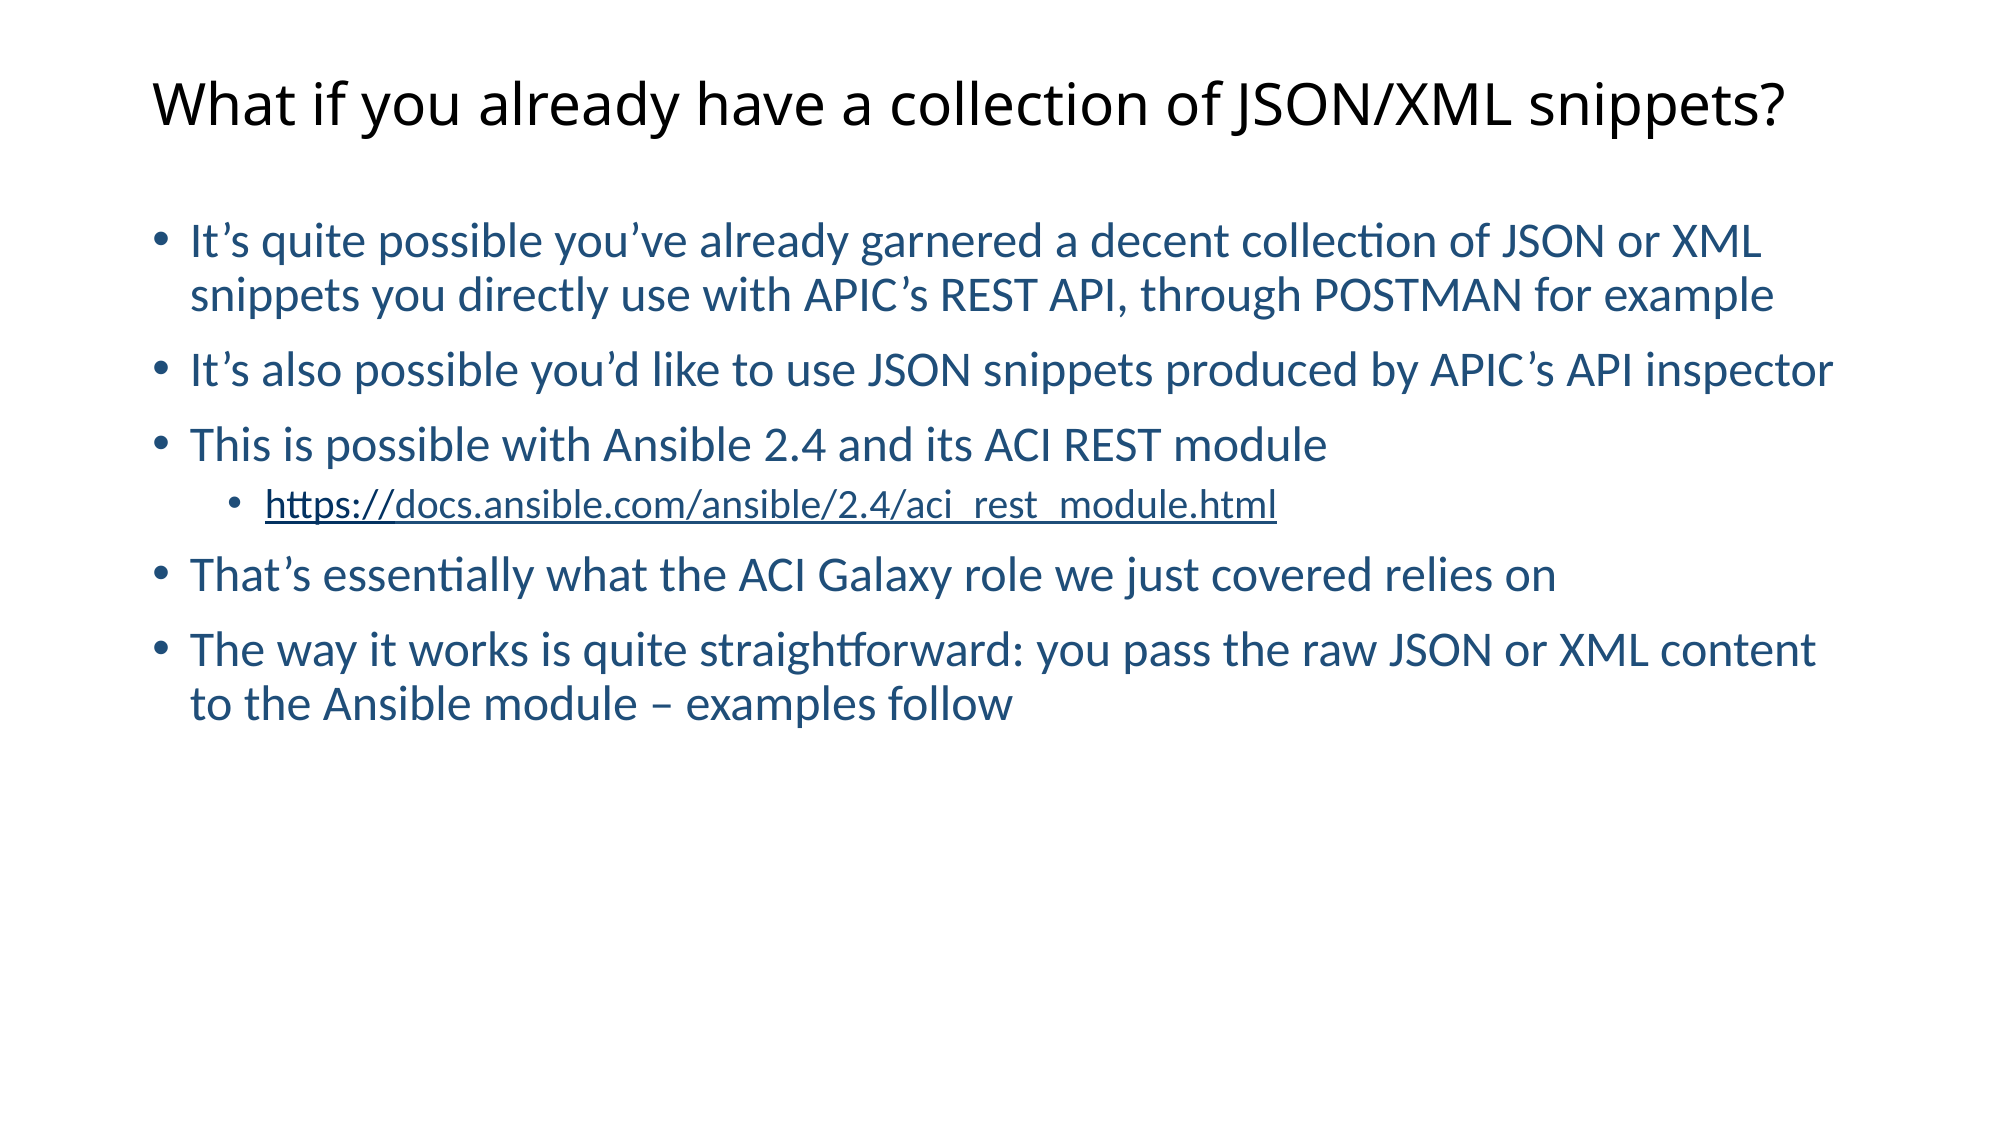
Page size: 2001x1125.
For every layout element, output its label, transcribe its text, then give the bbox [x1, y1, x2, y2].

list It’s quite possible you’ve already garnered a decent collection of JSON or XML snippets you directly use with APIC’s REST API, through POSTMAN for example It’s also possible you’d like to use JSON snippets produced by APIC’s API inspector This is possible with Ansible 2.4 and its ACI REST module https://docs.ansible.com/ansible/2.4/aci_rest_module.html That’s essentially what the ACI Galaxy role we just covered relies on The way it works is quite straightforward: you pass the raw JSON or XML content to the Ansible module – examples follow [137, 207, 1863, 1014]
title What if you already have a collection of JSON/XML snippets? [137, 59, 1863, 153]
